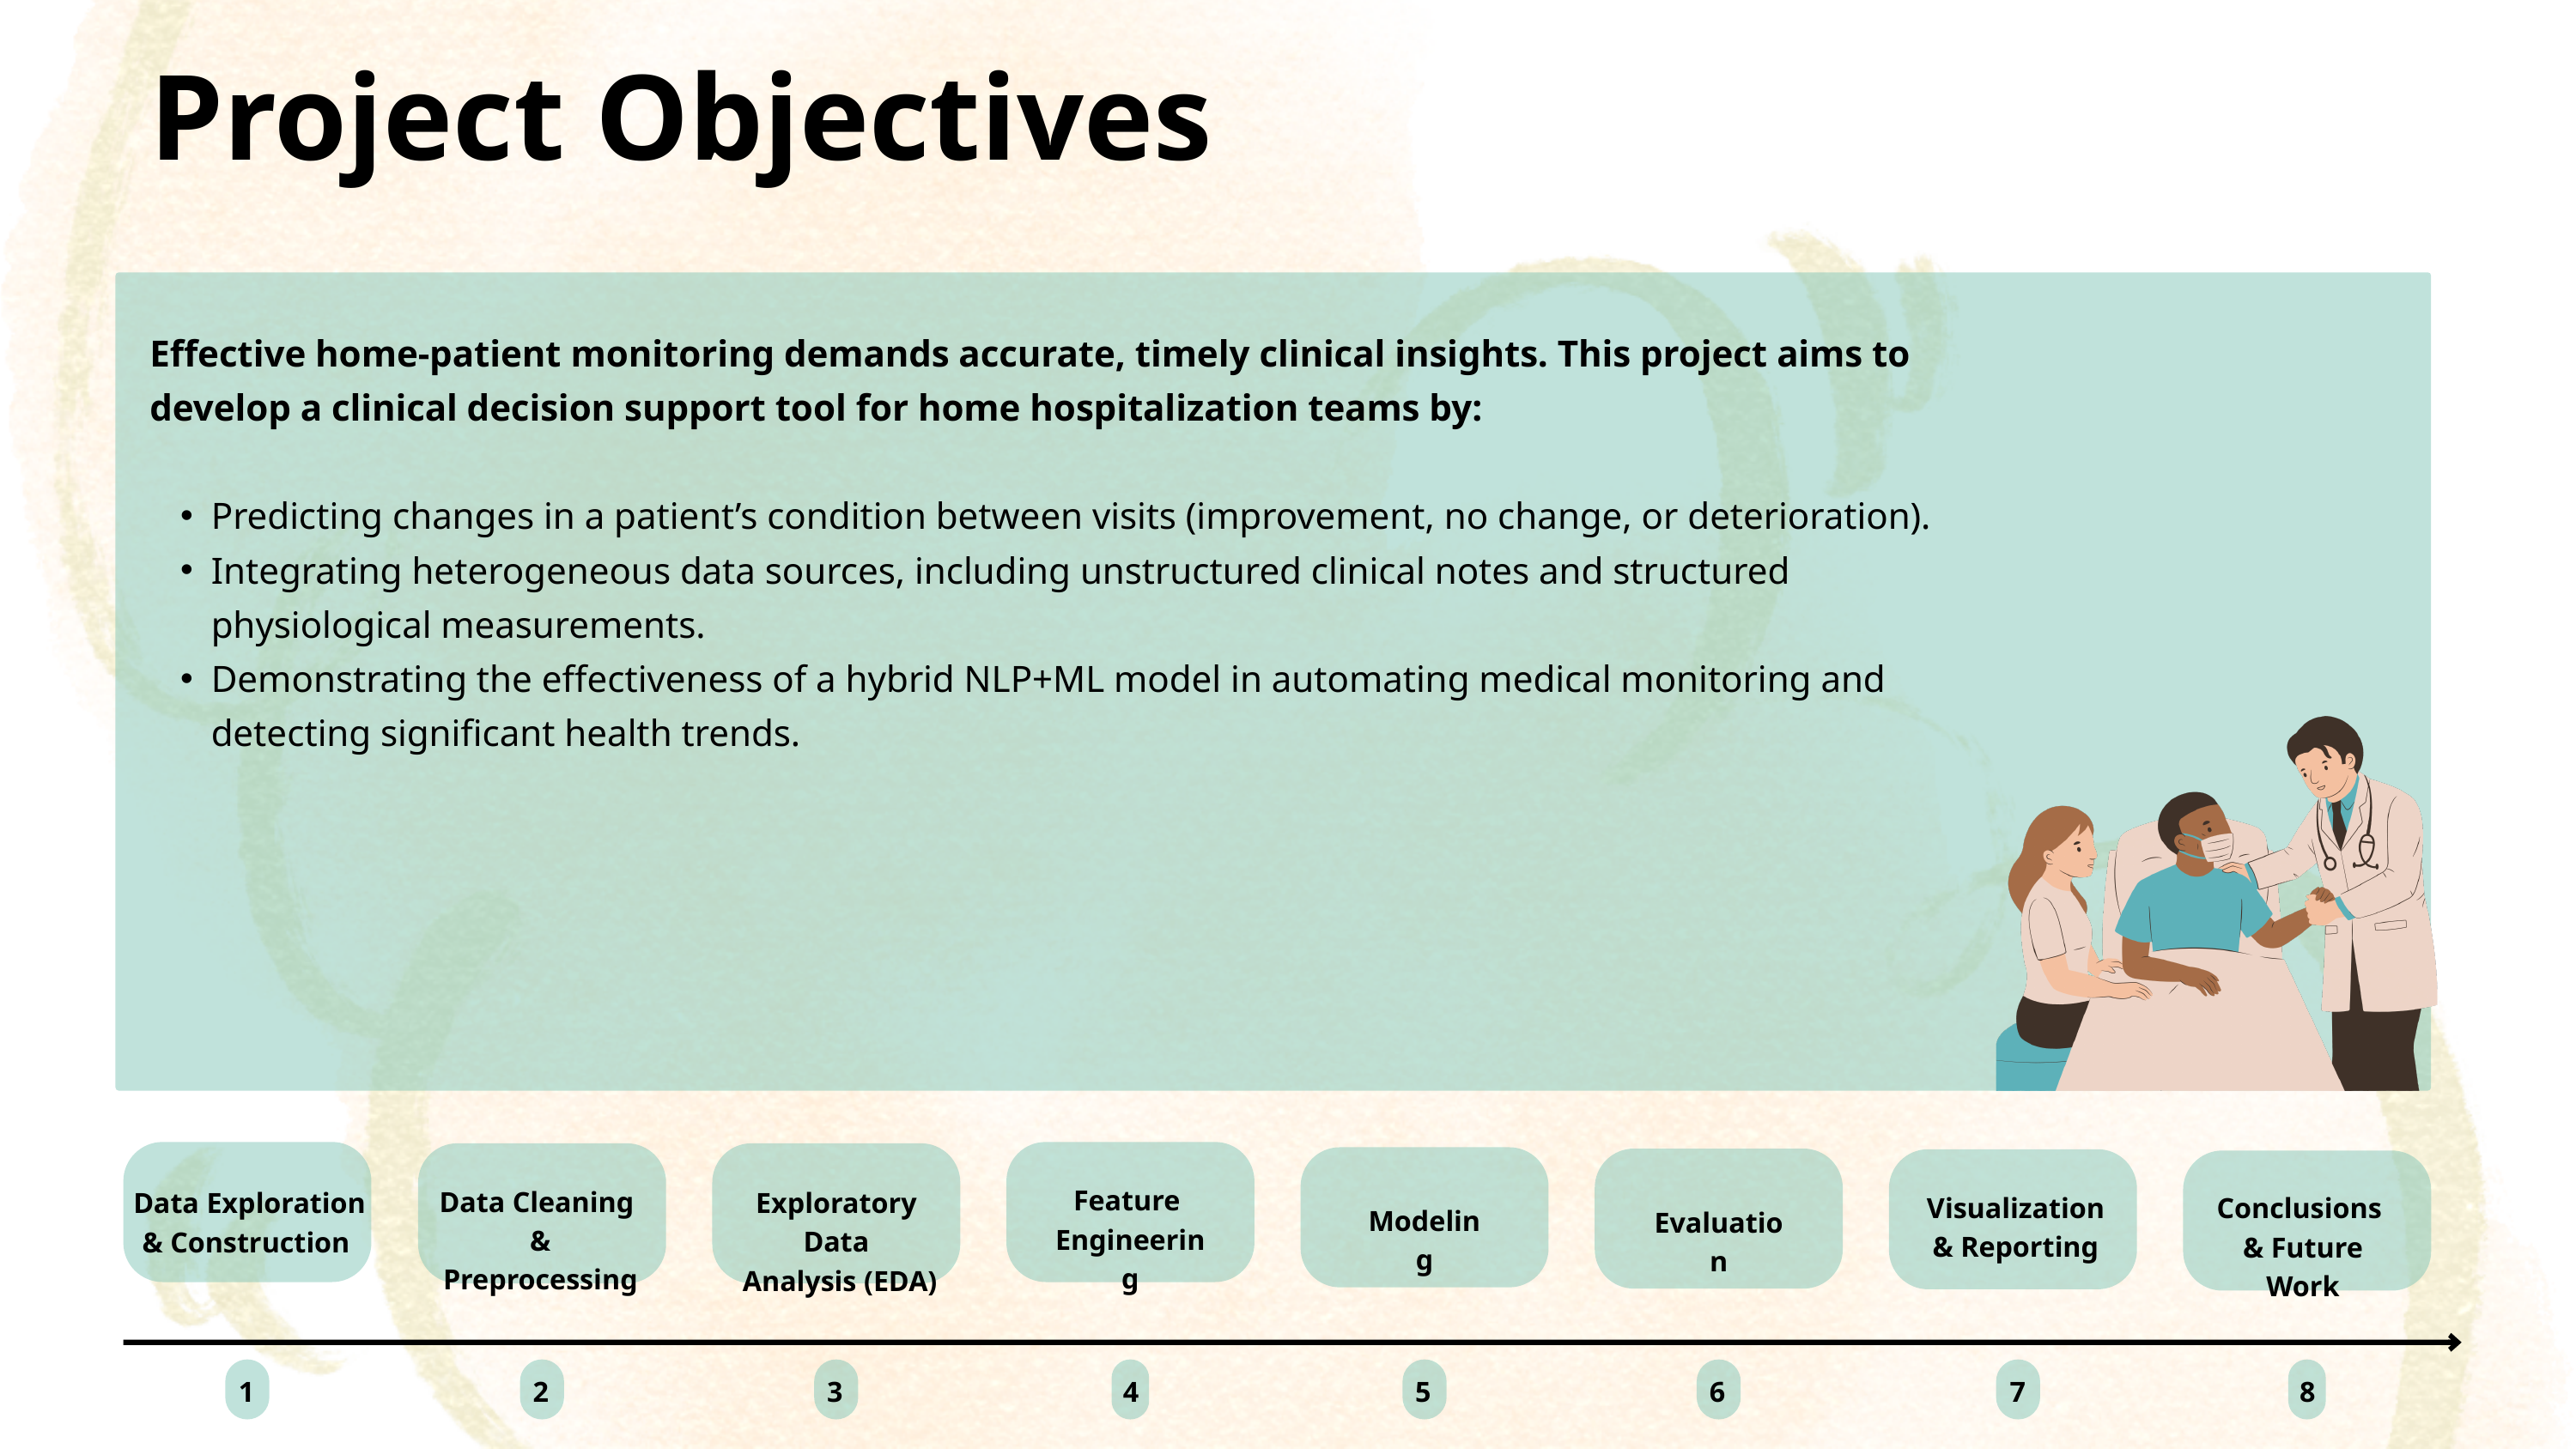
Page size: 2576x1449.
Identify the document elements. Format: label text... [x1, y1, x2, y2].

text_box Data Cleaning & Preprocessing [431, 1291, 649, 1296]
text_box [1402, 1359, 1447, 1420]
text_box [0, 0, 2576, 1449]
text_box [1888, 1149, 2137, 1290]
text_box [1005, 1142, 1255, 1282]
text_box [519, 1359, 565, 1420]
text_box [813, 1359, 859, 1420]
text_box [1696, 1359, 1741, 1420]
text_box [2183, 1150, 2432, 1291]
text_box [123, 1142, 372, 1282]
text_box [1300, 1147, 1549, 1288]
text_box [1111, 1359, 1150, 1420]
text_box Feature Engineering [1049, 1289, 1212, 1294]
text_box Exploratory Data Analysis (EDA) [721, 1291, 951, 1297]
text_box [1594, 1148, 1844, 1289]
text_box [2287, 1359, 2326, 1420]
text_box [417, 1143, 666, 1284]
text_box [1996, 1359, 2041, 1420]
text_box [115, 272, 2432, 1091]
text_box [225, 1359, 270, 1420]
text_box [712, 1143, 961, 1284]
text_box Conclusions & Future Work [2208, 1299, 2398, 1302]
text_box Project Objectives [149, 64, 1295, 185]
